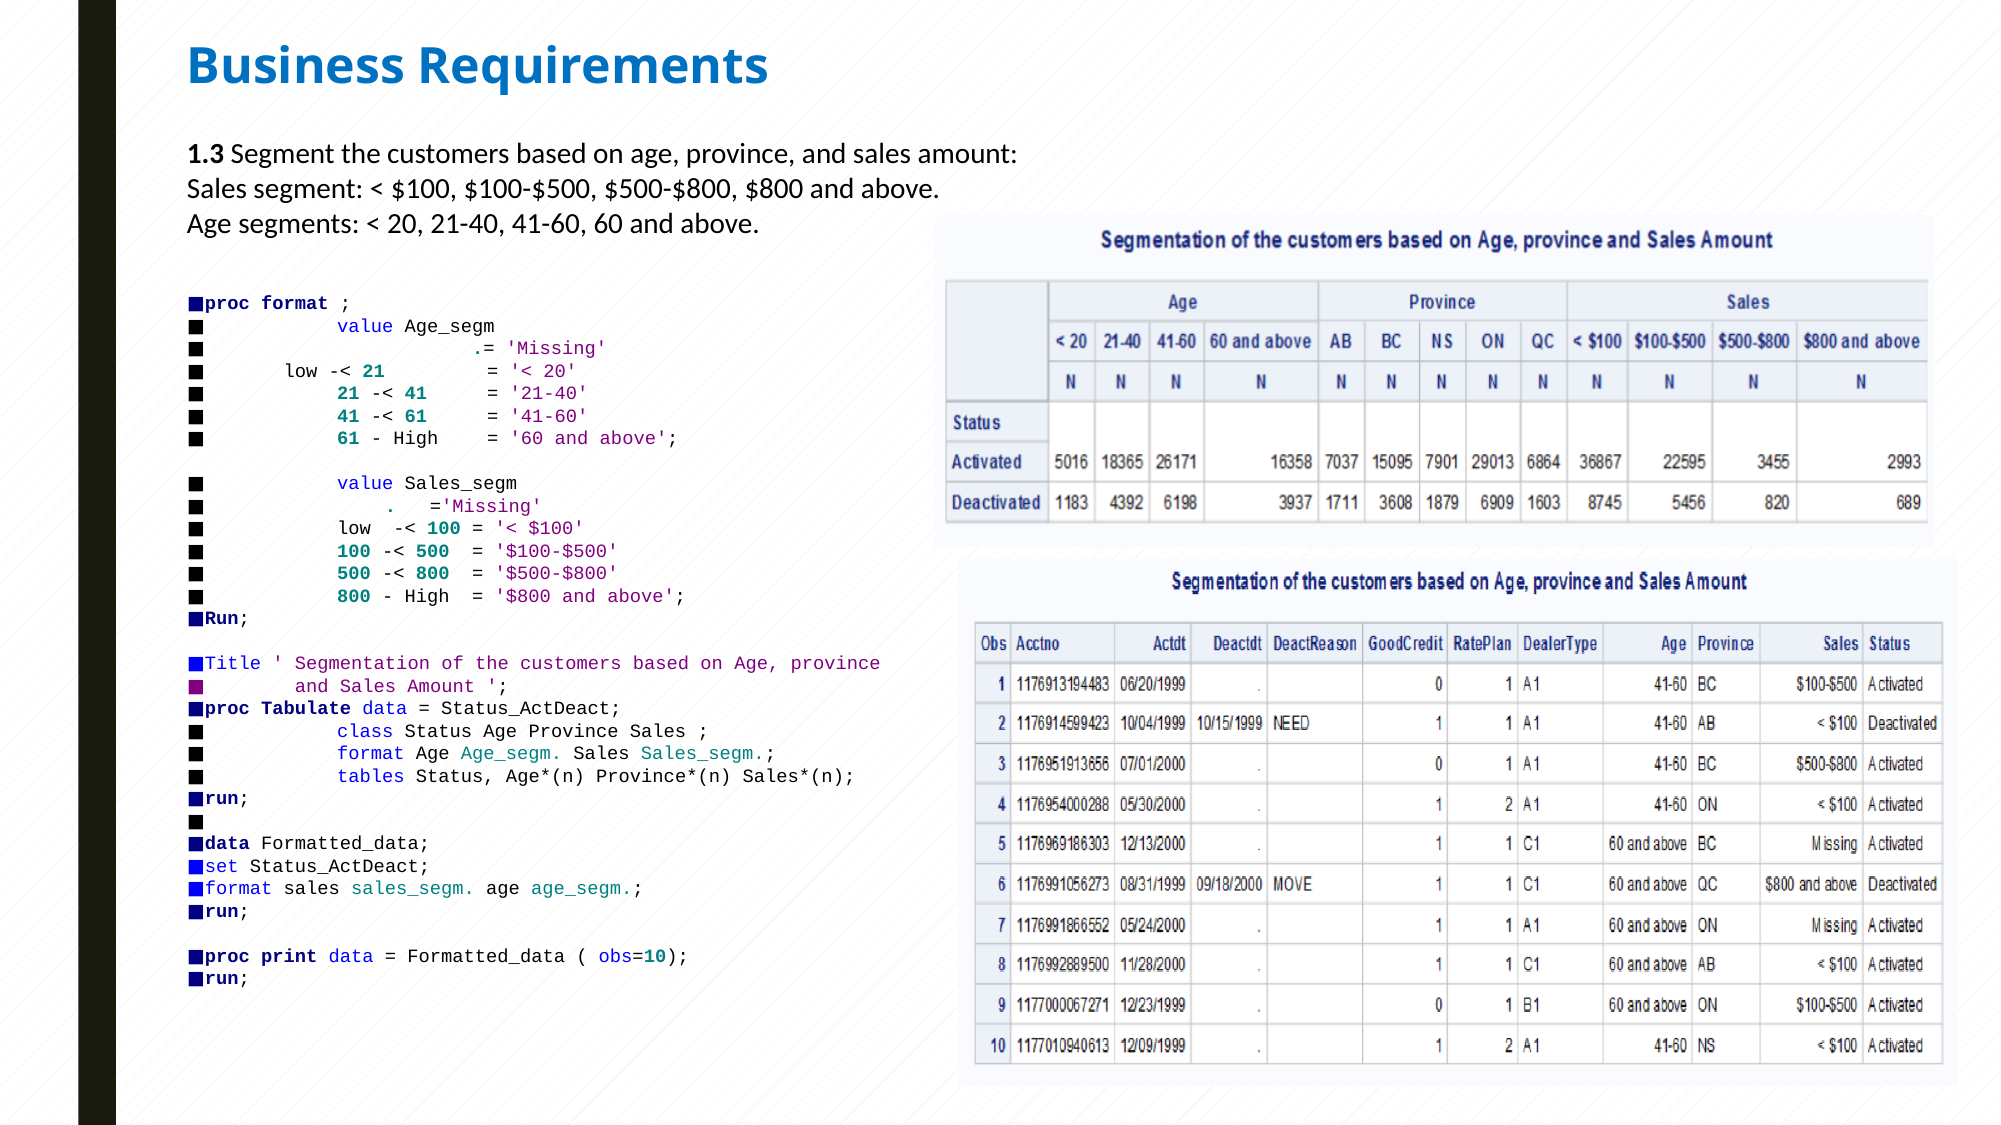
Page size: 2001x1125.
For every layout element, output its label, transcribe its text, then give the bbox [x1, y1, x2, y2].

picture [935, 215, 1934, 547]
list proc format ; value Age_segm .= 'Missing' low -< 21 = '< 20' 21 -< 41 = '21-40' 41 -< 61 = '41-60' 61 - High = '60 and above'; value Sales_segm . ='Missing' low -< 100 = '< $100' 100 -< 500 = '$100-$500' 500 -< 800 = '$500-$800' 800 - High = '$800 and above'; Run; Title ' Segmentation of the customers based on Age, province and Sales Amount '; proc Tabulate data = Status_ActDeact; class Status Age Province Sales ; format Age Age_segm. Sales Sales_segm.; tables Status, Age*(n) Province*(n) Sales*(n); run; data Formatted_data; set Status_ActDeact; format sales sales_segm. age age_segm.; run; proc print data = Formatted_data ( obs=10); run; [172, 261, 1136, 1075]
picture [958, 559, 1958, 1086]
text_box Business Requirements [172, 26, 1800, 102]
text_box 1.3 Segment the customers based on age, province, and sales amount: Sales segment: < $100, $100-$500, $500-$800, $800 and above. Age segments: < 20, 21-40, 41-60, 60 and above. [172, 127, 1900, 247]
